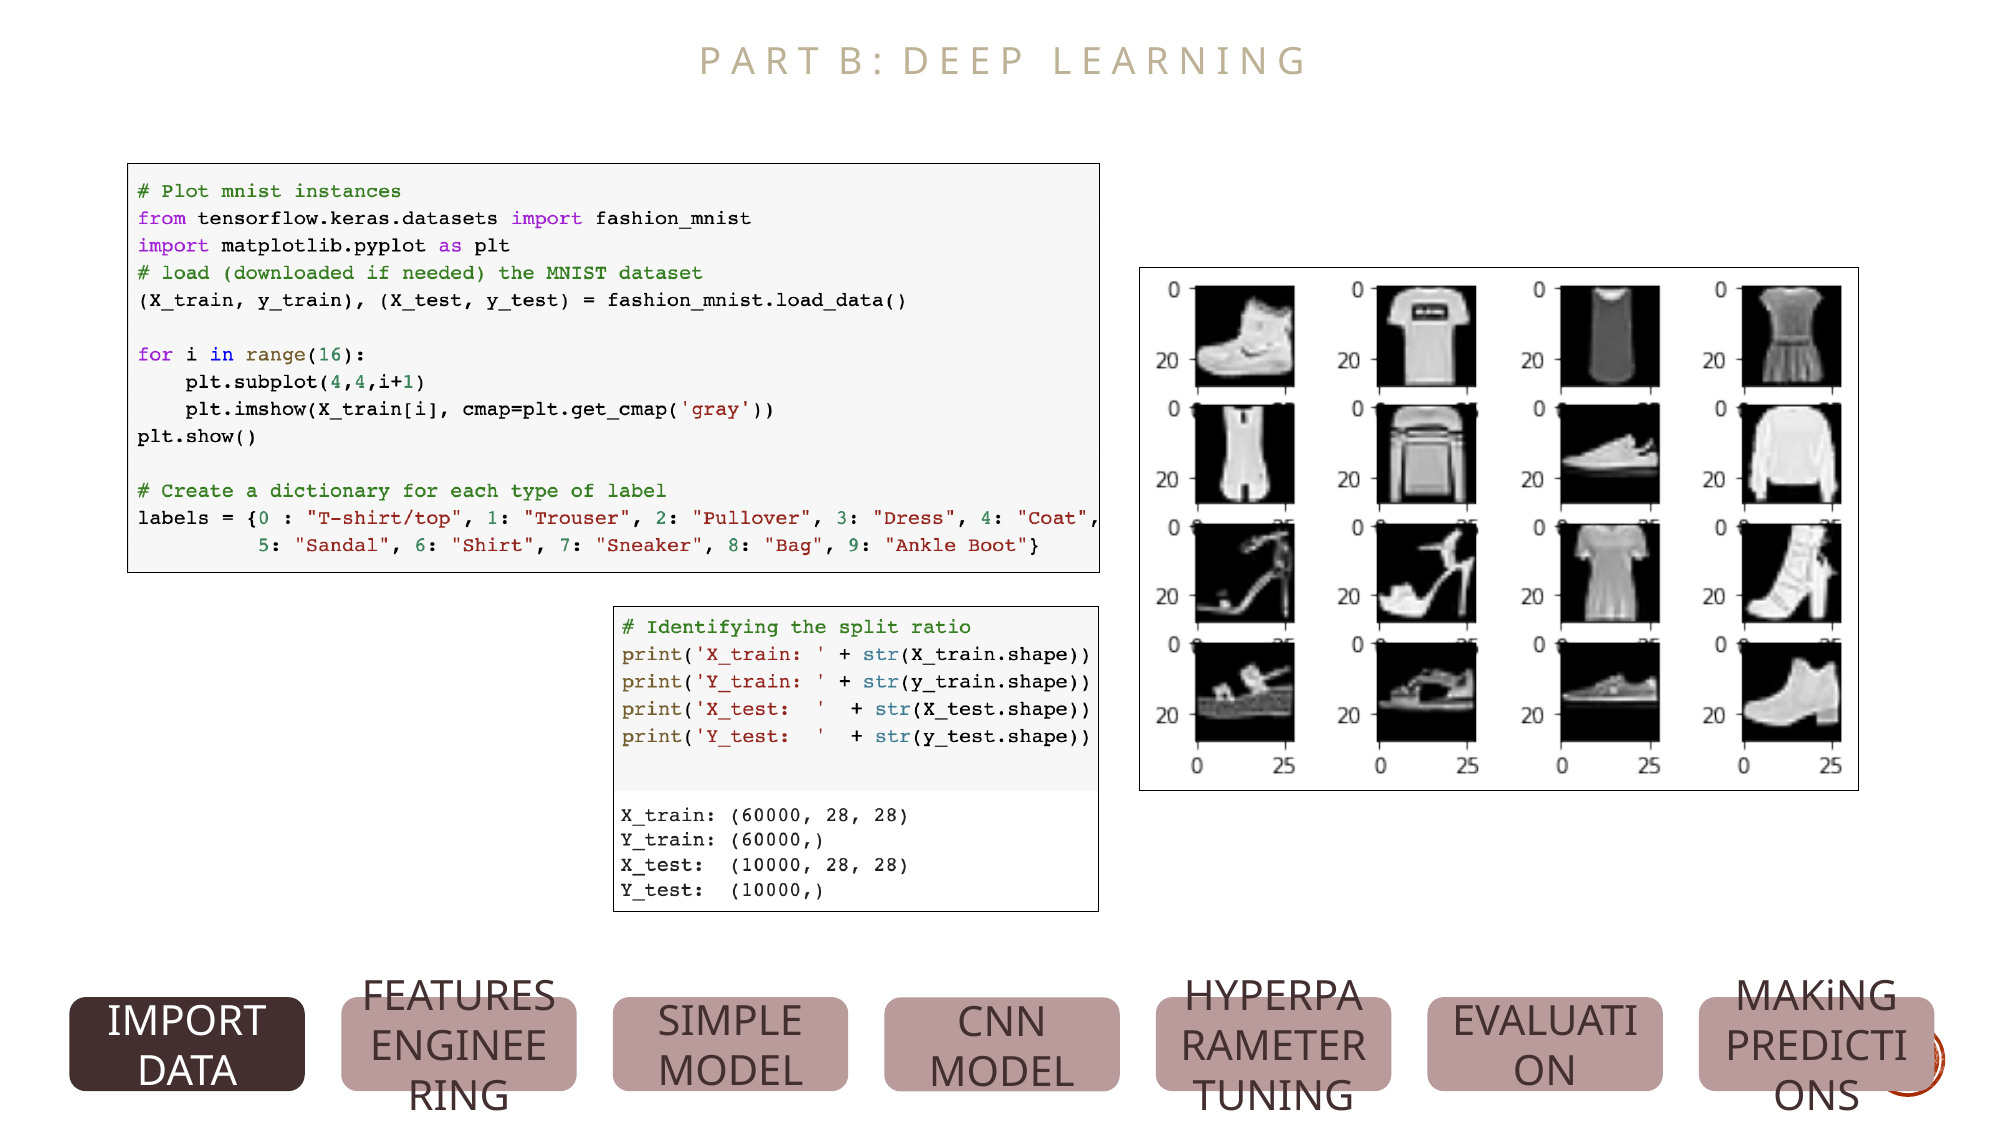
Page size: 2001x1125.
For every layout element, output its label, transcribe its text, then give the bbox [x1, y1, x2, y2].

text_box SIMPLE MODEL [612, 997, 849, 1092]
text_box FEATURES ENGINEERING [341, 997, 577, 1092]
text_box HYPERPARAMETER TUNING [1155, 997, 1392, 1092]
text_box MAKiNG PREDICTIONS [1698, 997, 1935, 1092]
picture [1140, 267, 1859, 791]
text_box EVALUATION [1427, 997, 1663, 1092]
text_box P A R T B : D E E P L E A R N I N G [482, 29, 1522, 90]
text_box IMPORT DATA [69, 997, 305, 1092]
picture [614, 607, 1099, 912]
picture [128, 163, 1100, 573]
text_box CNN MODEL [884, 997, 1120, 1092]
